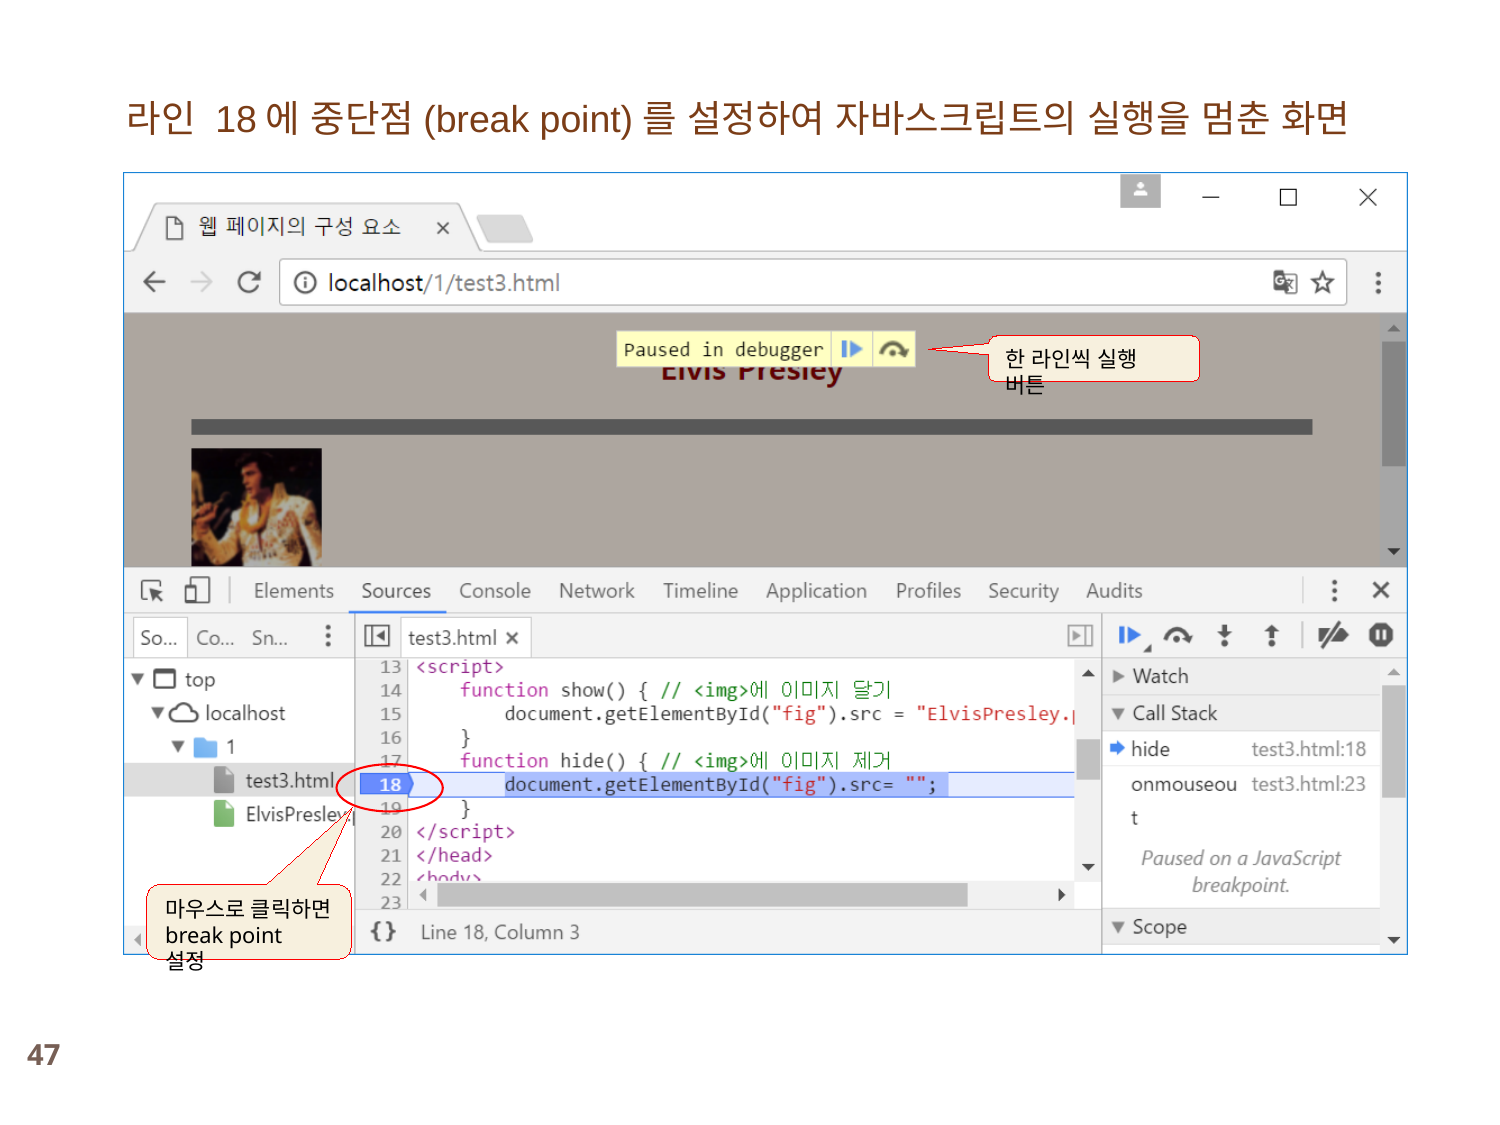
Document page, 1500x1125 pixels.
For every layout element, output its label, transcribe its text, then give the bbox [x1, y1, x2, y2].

picture [123, 172, 1408, 955]
text_box 라인 18에 중단점(break point)를 설정하여 자바스크립트의 실행을 멈춘 화면 [112, 60, 1449, 148]
slide_number 47 [0, 1025, 88, 1088]
